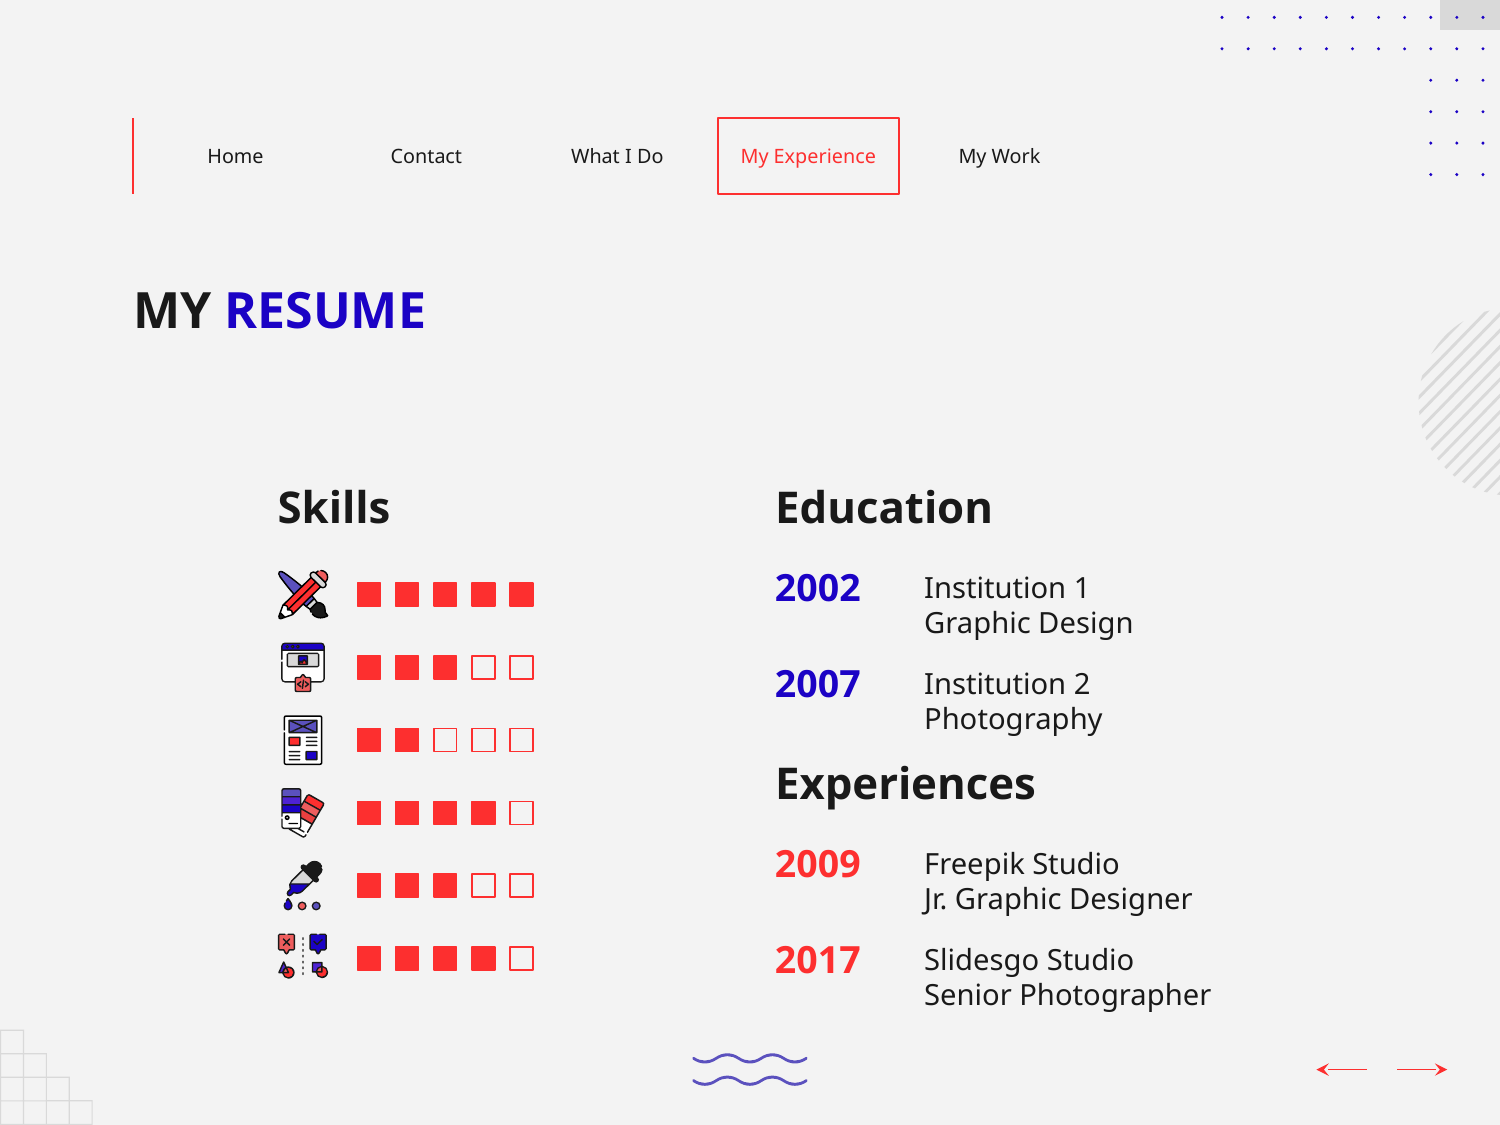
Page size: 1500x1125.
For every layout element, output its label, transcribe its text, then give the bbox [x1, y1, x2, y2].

text_box Skills [262, 464, 591, 541]
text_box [357, 655, 534, 680]
subtitle My Experience [717, 117, 900, 195]
text_box 2009 [760, 824, 898, 901]
subtitle Home [144, 118, 327, 194]
text_box 2002 [760, 548, 898, 625]
text_box [1390, 1048, 1460, 1093]
text_box Experiences [760, 741, 1238, 817]
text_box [281, 787, 326, 838]
text_box 2007 [760, 644, 898, 721]
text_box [277, 569, 329, 620]
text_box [357, 801, 534, 825]
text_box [283, 715, 323, 766]
subtitle Contact [335, 118, 518, 194]
text_box Freepik Studio Jr. Graphic Designer [909, 817, 1238, 910]
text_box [357, 873, 534, 898]
text_box Education [760, 464, 1238, 541]
text_box [1312, 1048, 1382, 1093]
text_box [280, 642, 326, 693]
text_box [357, 582, 534, 607]
text_box 2017 [760, 921, 898, 997]
text_box Slidesgo Studio Senior Photographer [909, 910, 1238, 1008]
subtitle My Work [908, 118, 1091, 194]
subtitle What I Do [526, 118, 709, 194]
text_box Institution 2 Photography [909, 634, 1238, 731]
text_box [357, 728, 534, 752]
title MY RESUME [118, 247, 1382, 371]
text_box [283, 860, 323, 911]
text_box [357, 946, 534, 971]
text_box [277, 933, 329, 979]
text_box Institution 1 Graphic Design [909, 541, 1238, 634]
